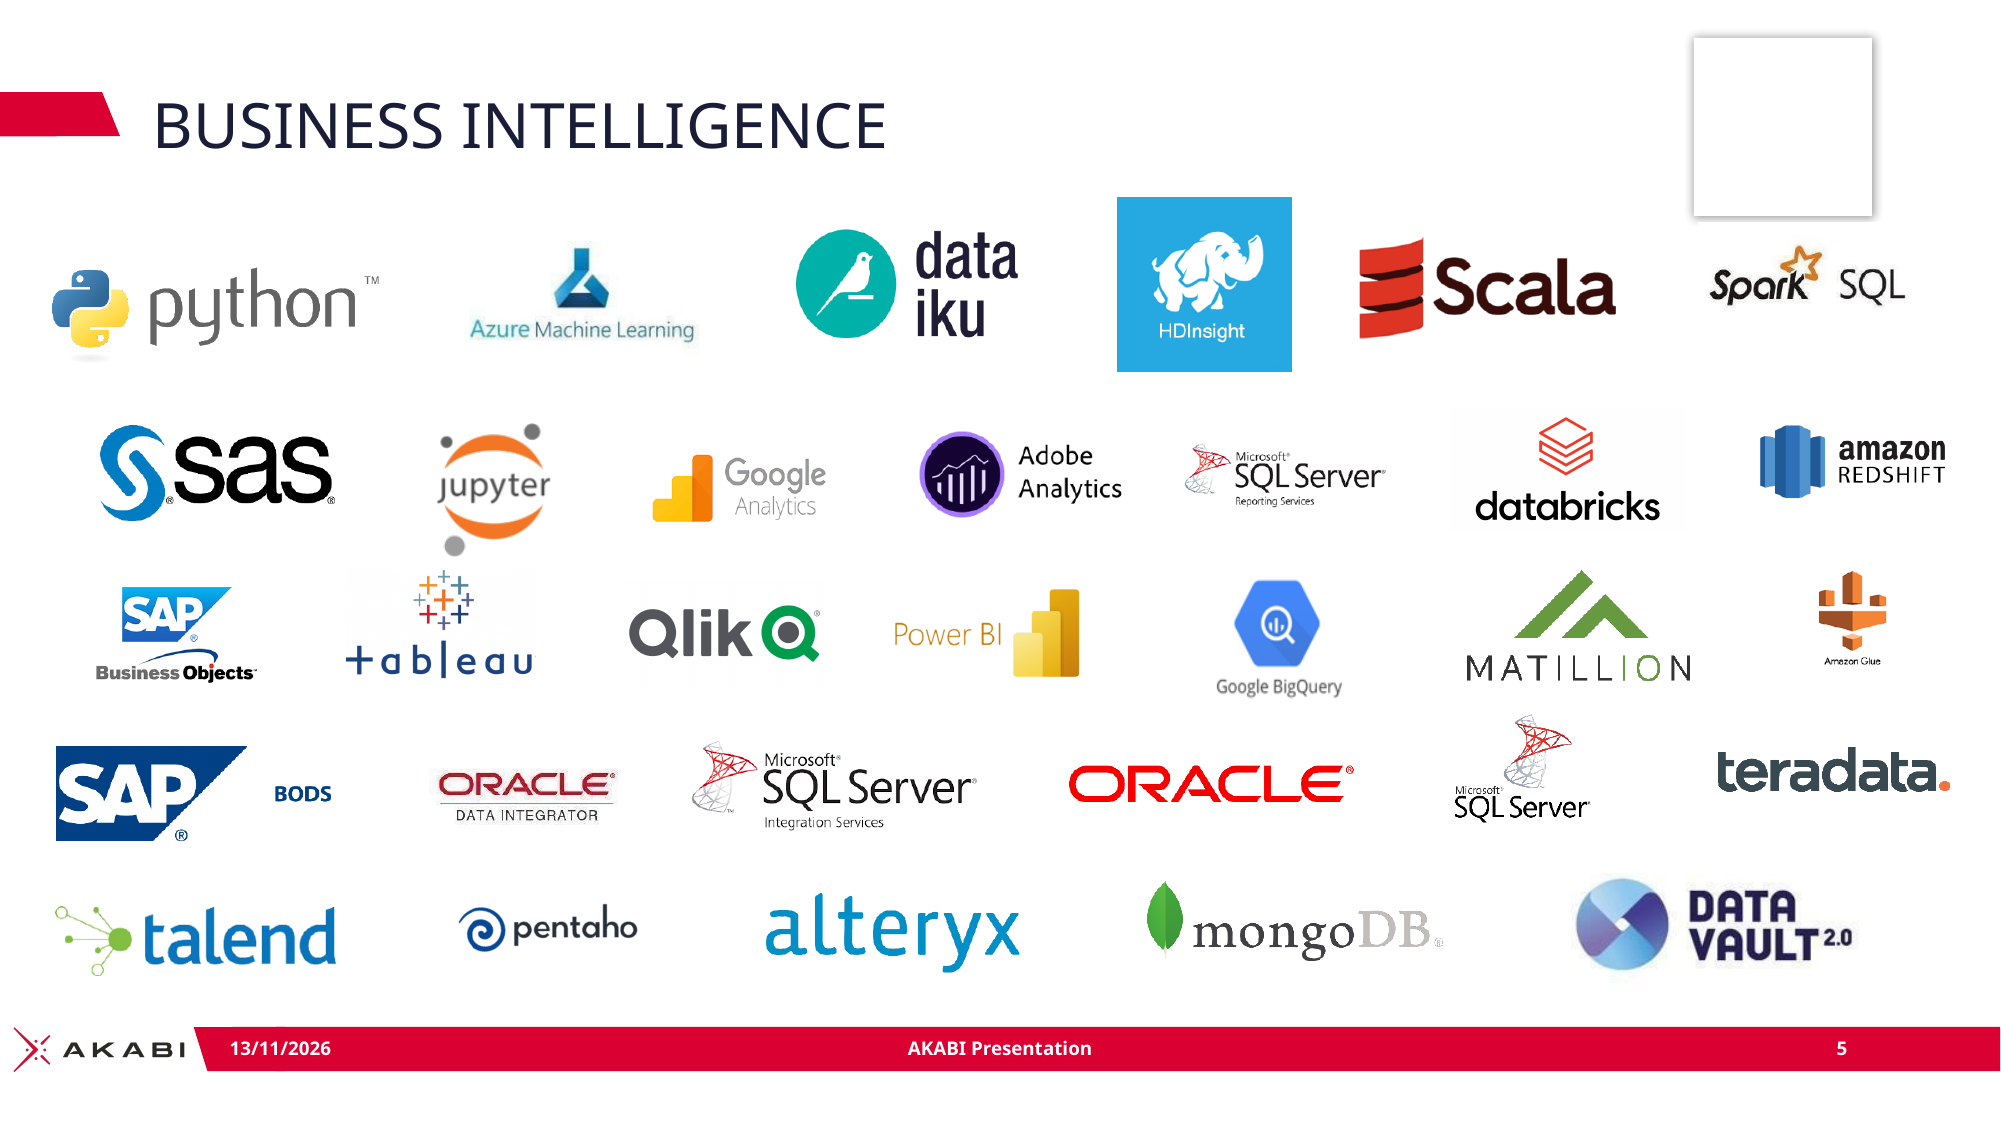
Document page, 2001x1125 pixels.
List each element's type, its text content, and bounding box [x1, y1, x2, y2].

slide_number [214, 1018, 432, 1079]
picture [88, 400, 2000, 557]
slide_number 5 [1744, 1018, 1863, 1079]
picture [752, 880, 1033, 985]
picture [378, 743, 674, 854]
picture [1686, 719, 1982, 830]
picture [399, 877, 695, 988]
picture [1374, 712, 1671, 823]
footer AKABI Presentation [625, 1018, 1375, 1079]
picture [686, 728, 982, 839]
picture [56, 738, 352, 849]
picture [1640, 222, 1974, 347]
picture [28, 565, 2000, 704]
picture [1147, 865, 1443, 976]
picture [48, 197, 1636, 378]
picture [0, 999, 246, 1102]
picture [1063, 728, 1359, 839]
picture [1567, 872, 1863, 983]
picture [55, 888, 336, 994]
title Business intelligence [137, 86, 1863, 171]
